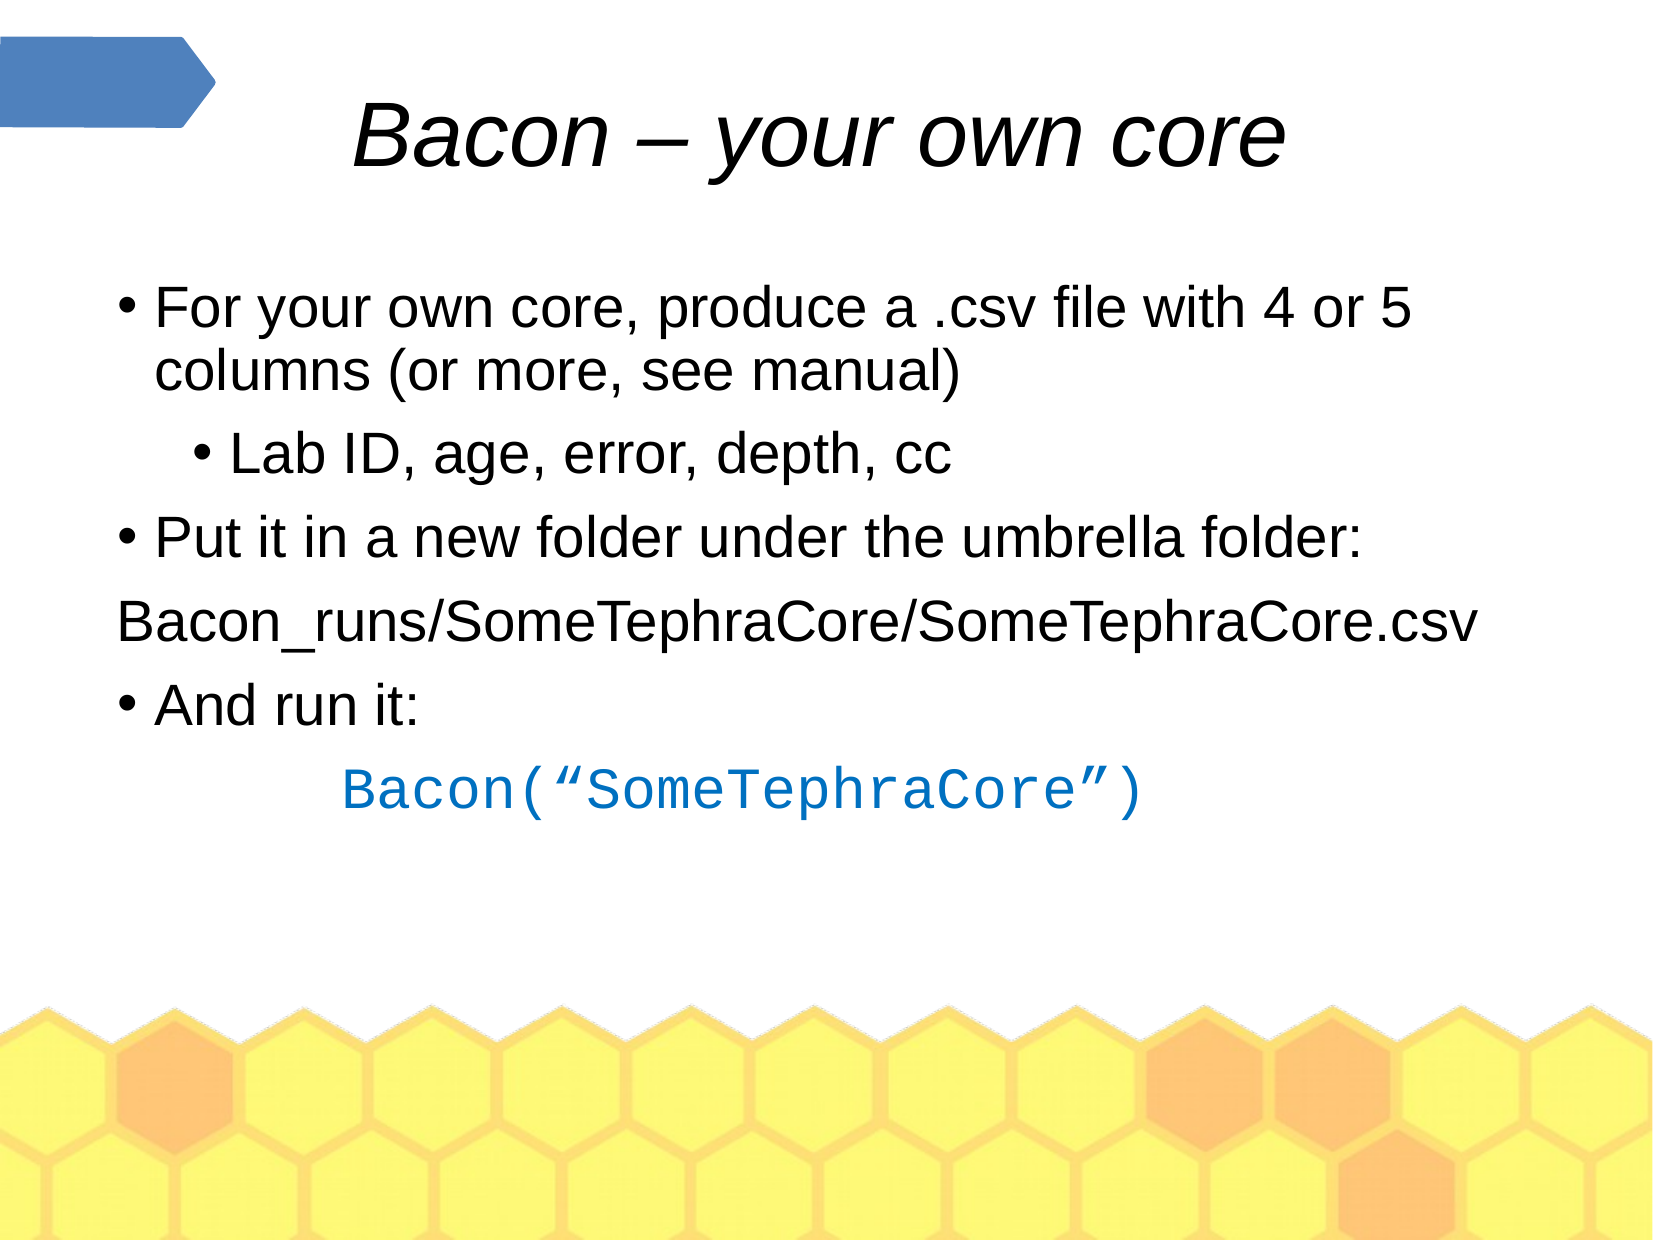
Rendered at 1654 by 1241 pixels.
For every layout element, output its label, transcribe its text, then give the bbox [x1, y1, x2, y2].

text_box For your own core, produce a .csv file with 4 or 5 columns (or more, see manual) Lab ID, age, error, depth, cc Put it in a new folder under the umbrella folder: Bacon_runs/SomeTephraCore/SomeTephraCore.csv And run it: Bacon(“SomeTephraCore”) [116, 276, 1560, 960]
text_box Bacon – your own core [351, 21, 1560, 253]
picture [0, 1001, 1653, 1240]
